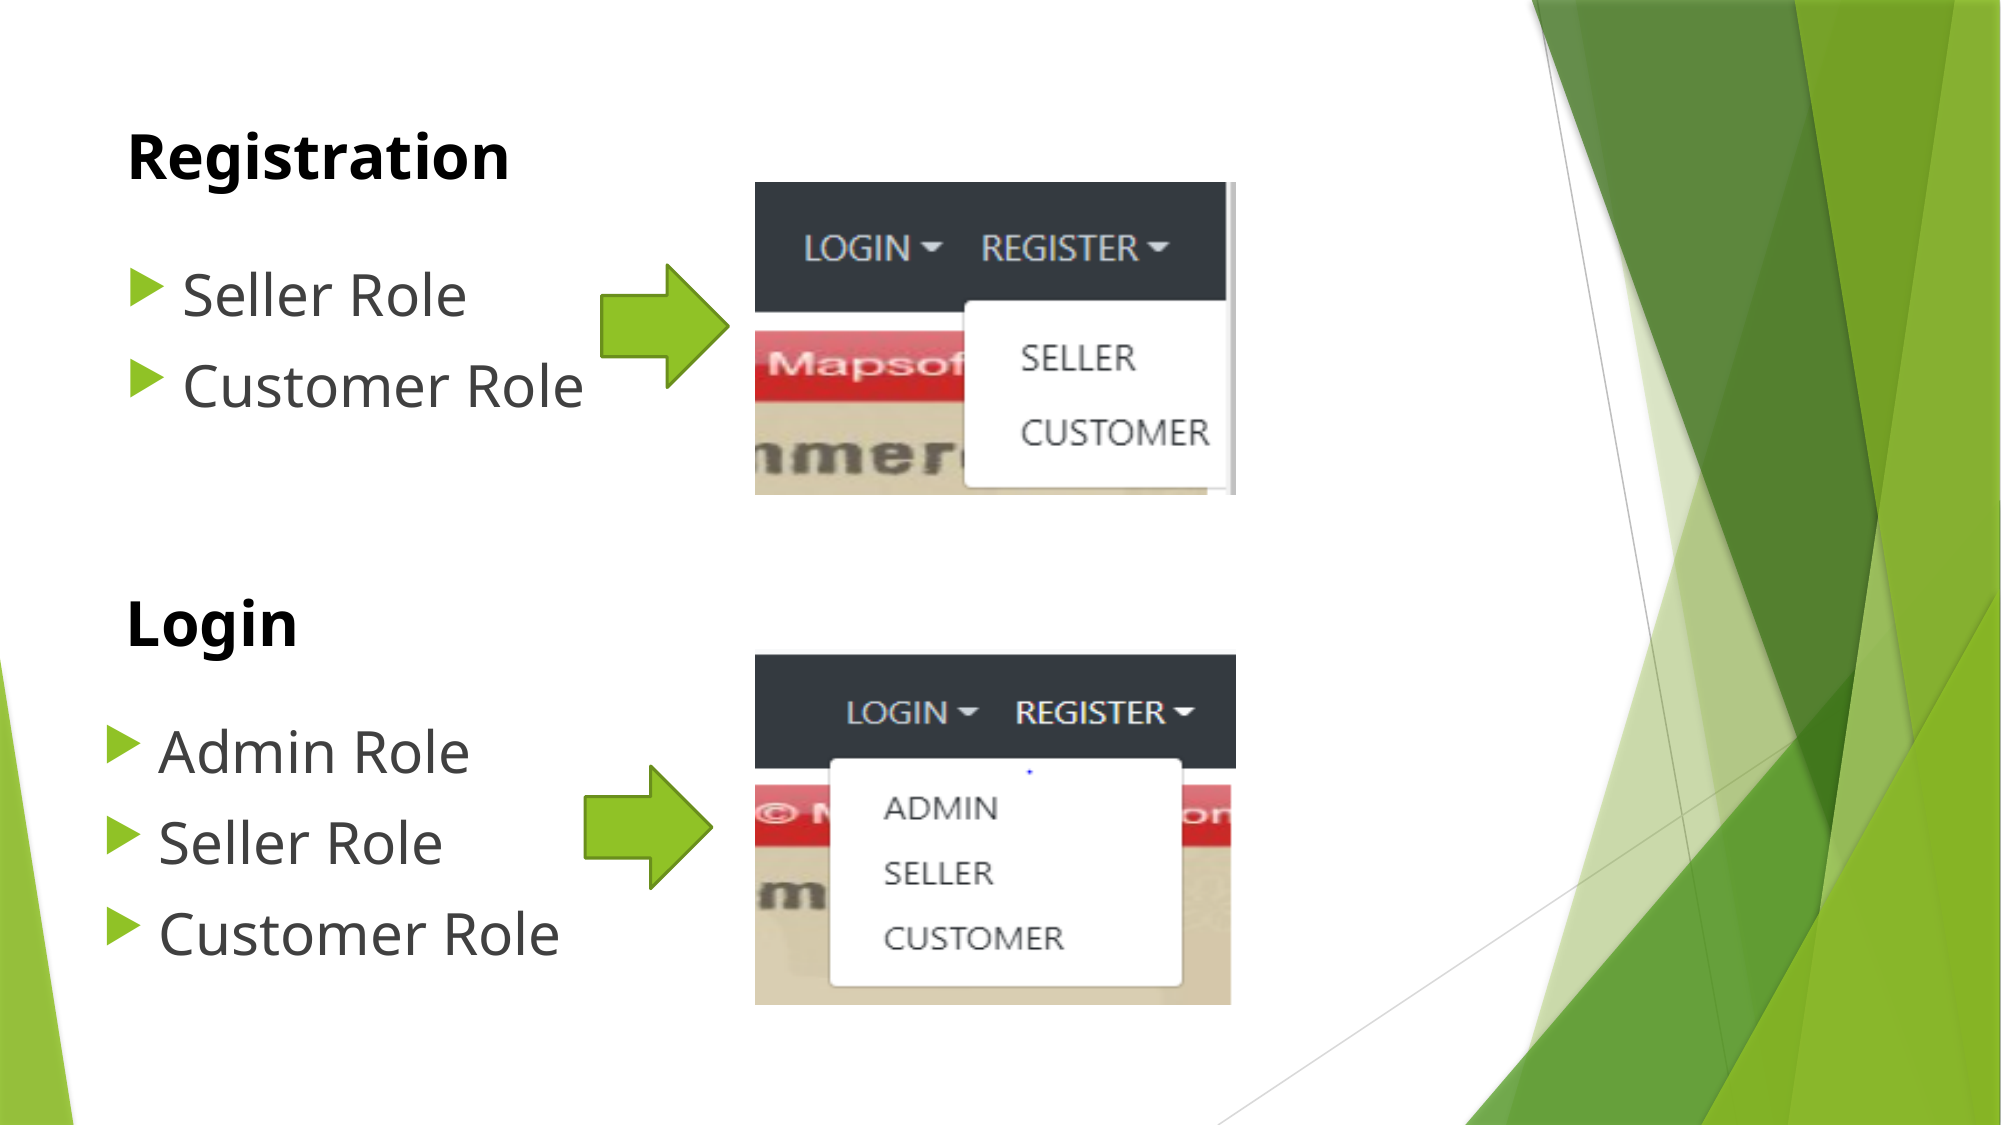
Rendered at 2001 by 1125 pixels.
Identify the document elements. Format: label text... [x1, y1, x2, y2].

picture [754, 182, 1237, 496]
text_box Seller Role Customer Role [111, 159, 1448, 577]
title Registration [111, 109, 1522, 327]
picture [754, 649, 1237, 1006]
text_box Login [111, 577, 835, 667]
text_box [583, 764, 714, 891]
text_box Admin Role Seller Role Customer Role [87, 708, 1424, 1125]
text_box [600, 263, 730, 389]
